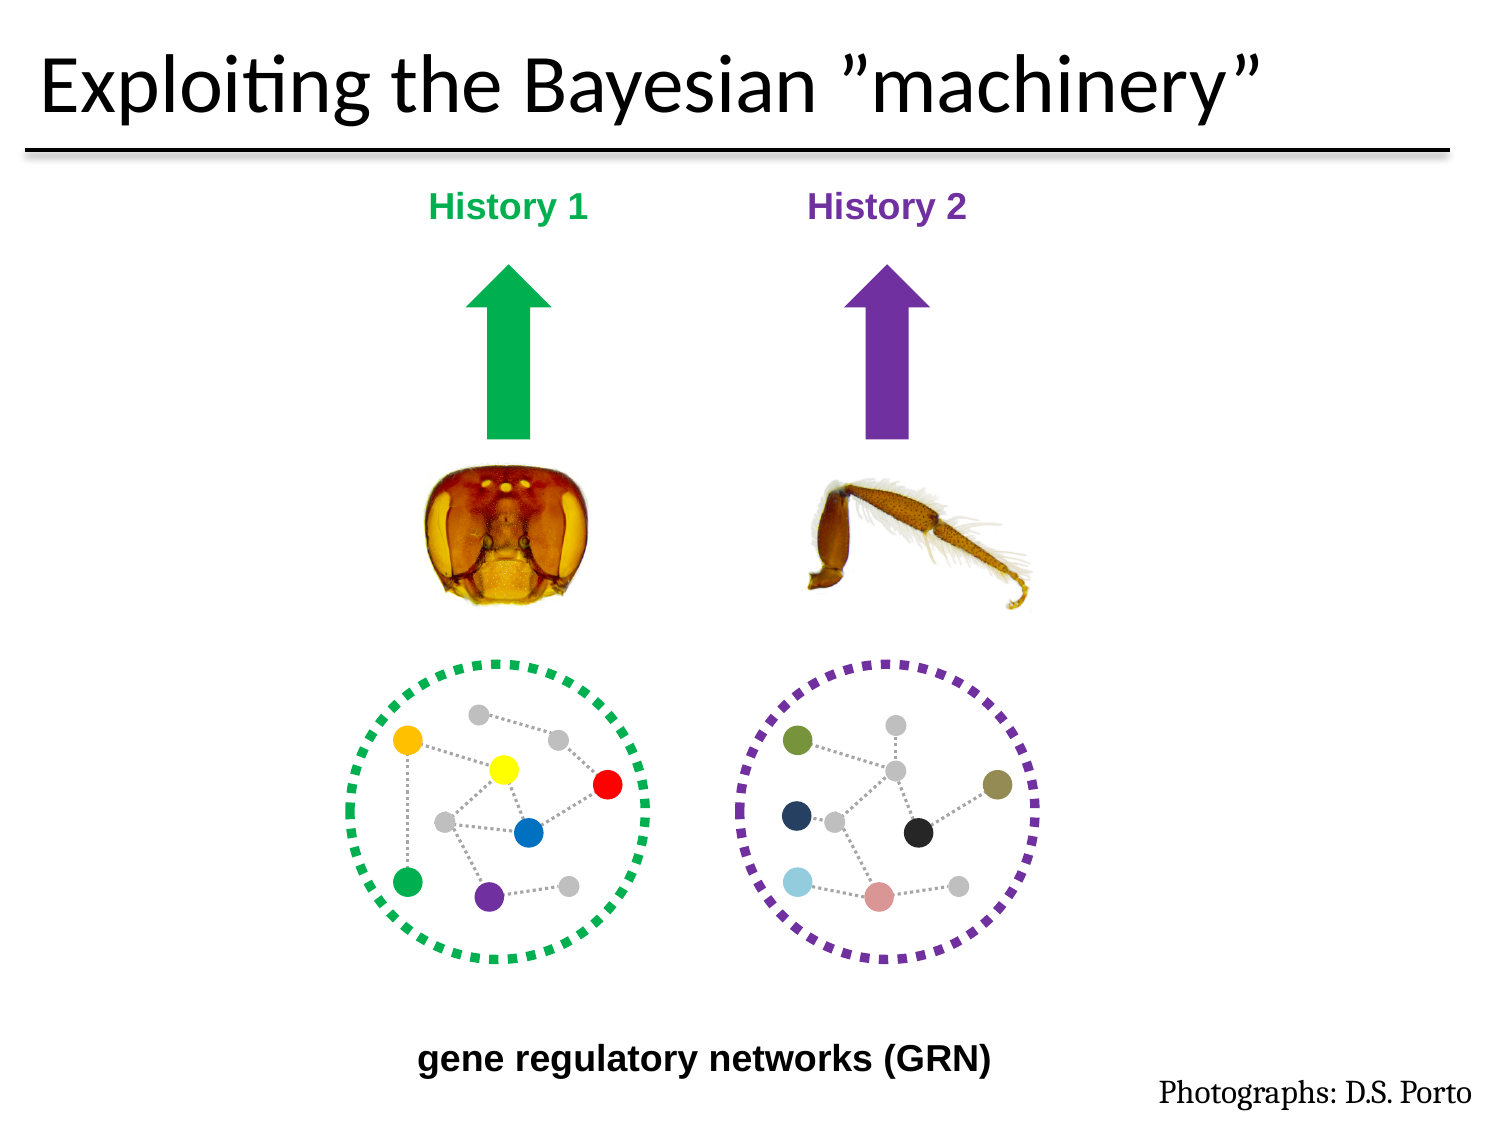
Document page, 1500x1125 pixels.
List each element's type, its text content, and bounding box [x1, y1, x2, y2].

text_box History 1 [400, 174, 617, 235]
text_box [463, 262, 554, 442]
text_box gene regulatory networks (GRN) [398, 1026, 1011, 1087]
text_box History 2 [779, 174, 996, 235]
text_box Exploiting the Bayesian ”machinery” [24, 21, 1475, 137]
picture [420, 462, 592, 610]
picture [800, 474, 1038, 615]
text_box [739, 663, 1036, 960]
text_box Photographs: D.S. Porto [937, 1062, 1488, 1118]
text_box [842, 262, 933, 442]
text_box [349, 663, 646, 960]
